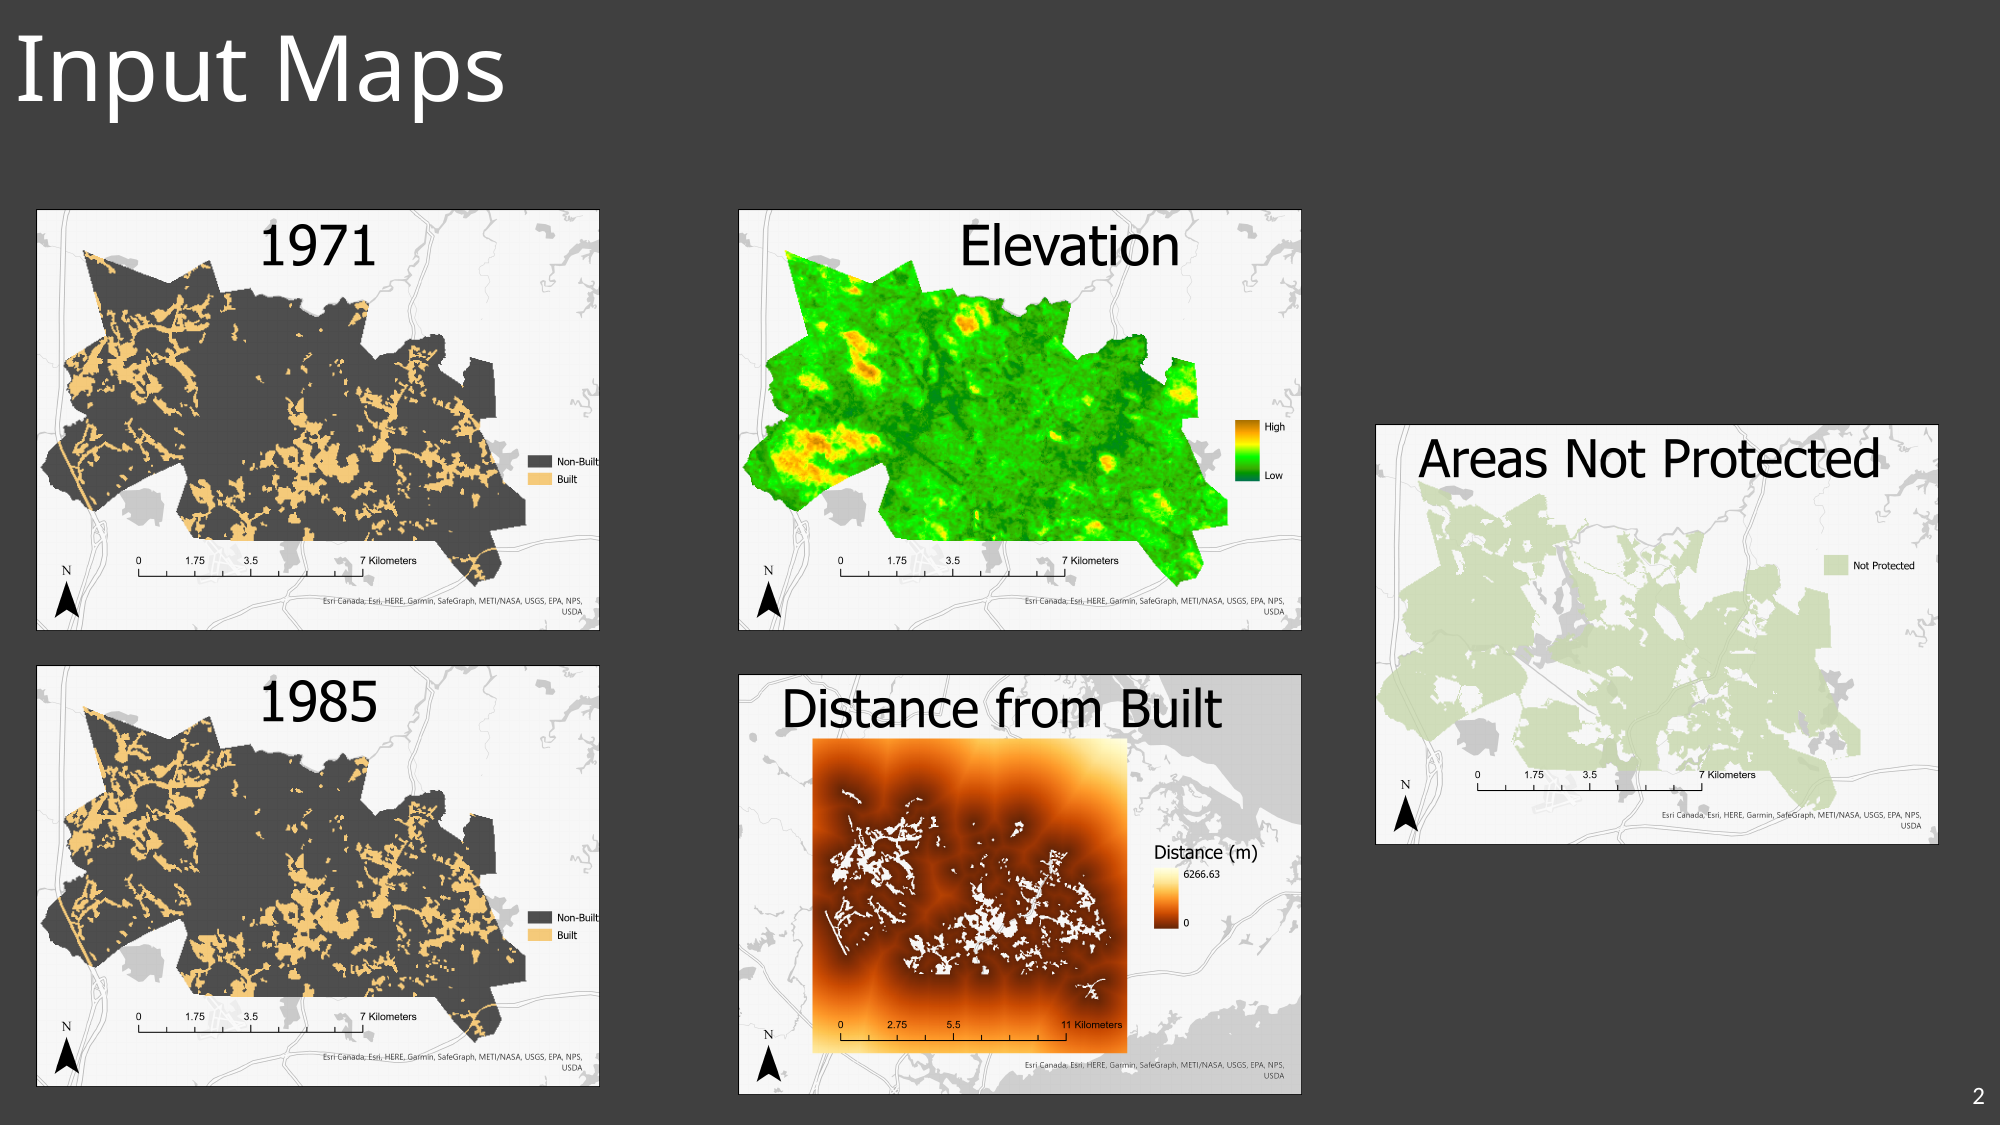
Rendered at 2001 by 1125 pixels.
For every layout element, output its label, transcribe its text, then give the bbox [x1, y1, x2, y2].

title Input Maps [0, 0, 1725, 145]
slide_number 2 [1550, 1064, 2000, 1125]
picture [738, 674, 1302, 1095]
picture [738, 209, 1302, 631]
picture [36, 665, 600, 1087]
picture [1375, 424, 1939, 846]
picture [36, 209, 600, 631]
